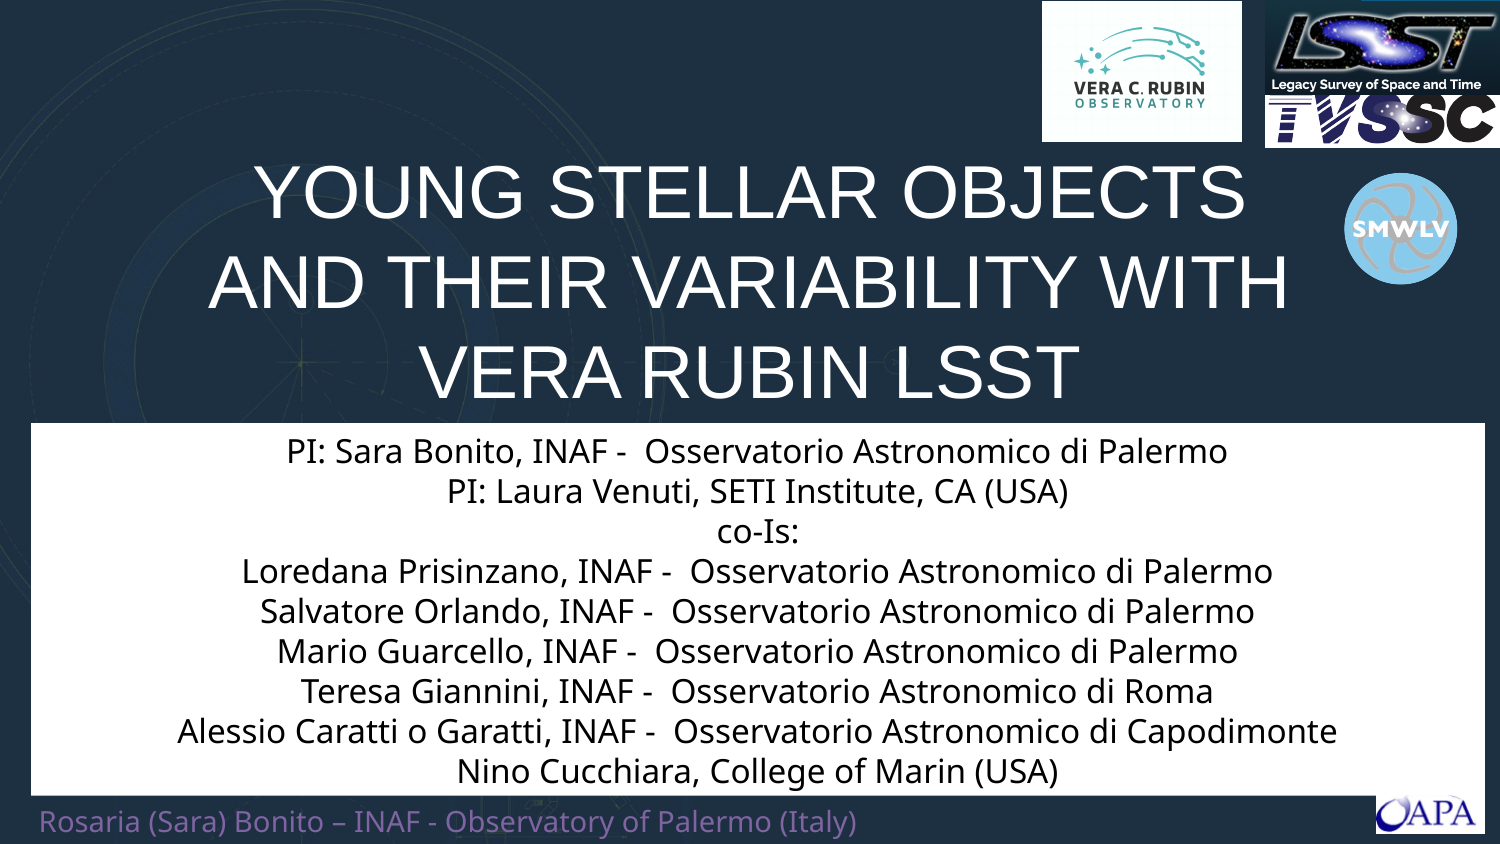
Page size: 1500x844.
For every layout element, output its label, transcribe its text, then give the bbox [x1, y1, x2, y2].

text_box YOUNG STELLAR OBJECTS AND THEIR VARIABILITY WITH VERA RUBIN LSST [174, 128, 1326, 251]
picture [0, 0, 1500, 844]
text_box Rosaria (Sara) Bonito – INAF - Observatory of Palermo (Italy) [4, 795, 892, 844]
text_box PI: Sara Bonito, INAF - Osservatorio Astronomico di Palermo PI: Laura Venuti, SETI Institute, CA (USA) co-Is: Loredana Prisinzano, INAF - Osservatorio Astronomico di Palermo Salvatore Orlando, INAF - Osservatorio Astronomico di Palermo Mario Guarcello, INAF - Osservatorio Astronomico di Palermo Teresa Giannini, INAF - Osservatorio Astronomico di Roma Alessio Caratti o Garatti, INAF - Osservatorio Astronomico di Capodimonte Nino Cucchiara, College of Marin (USA) [31, 423, 1485, 796]
